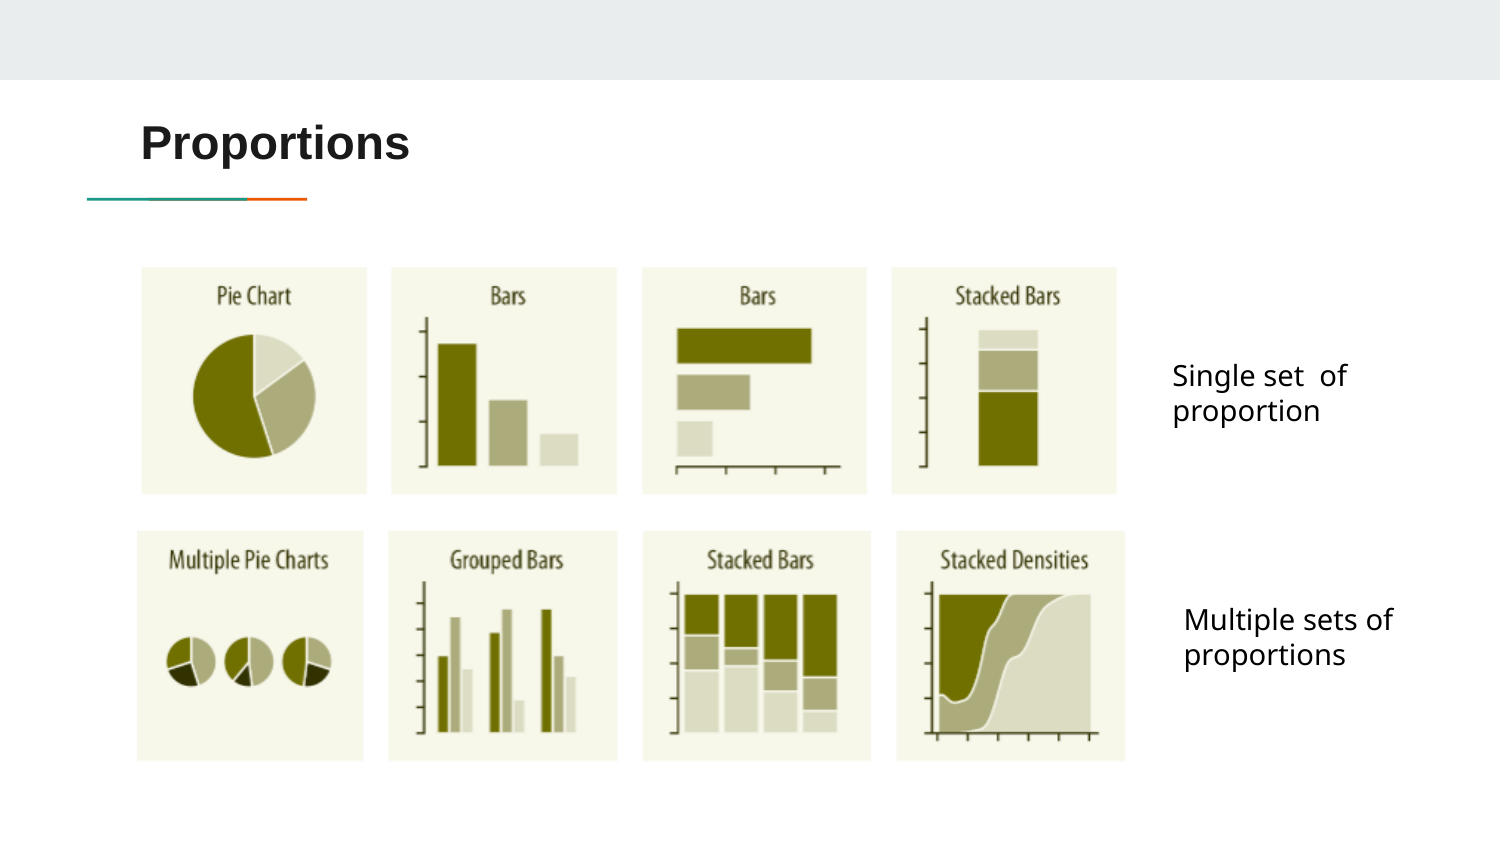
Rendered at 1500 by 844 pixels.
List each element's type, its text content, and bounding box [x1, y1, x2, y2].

picture [136, 528, 1129, 765]
text_box Multiple sets of proportions [1168, 586, 1474, 687]
text_box Single set of proportion [1157, 342, 1463, 443]
title Proportions [125, 97, 1387, 185]
picture [141, 257, 1125, 501]
